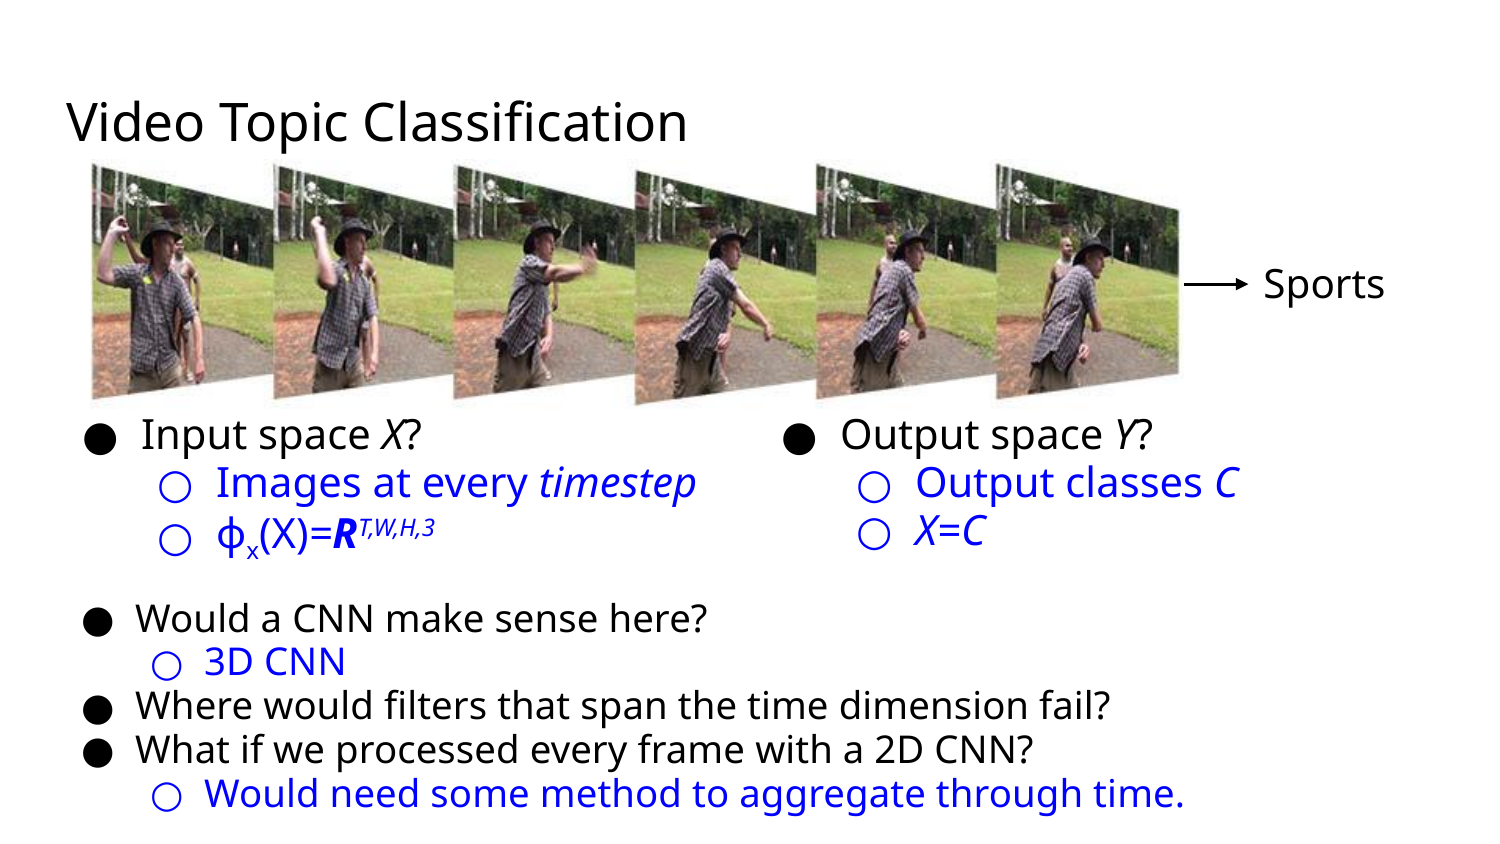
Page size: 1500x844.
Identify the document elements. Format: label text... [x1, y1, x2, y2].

title Video Topic Classification [51, 72, 1449, 167]
list Input space X? Images at every timestep ɸx(X)=RT,W,H,3 [51, 396, 750, 582]
list Sports [1248, 246, 1411, 323]
list Output space Y? Output classes C X=C [750, 396, 1449, 582]
picture [89, 158, 1184, 410]
list Would a CNN make sense here? 3D CNN Where would filters that span the time dimension fail? What if we processed every frame with a 2D CNN? Would need some method to aggregate through time. [51, 582, 1449, 833]
